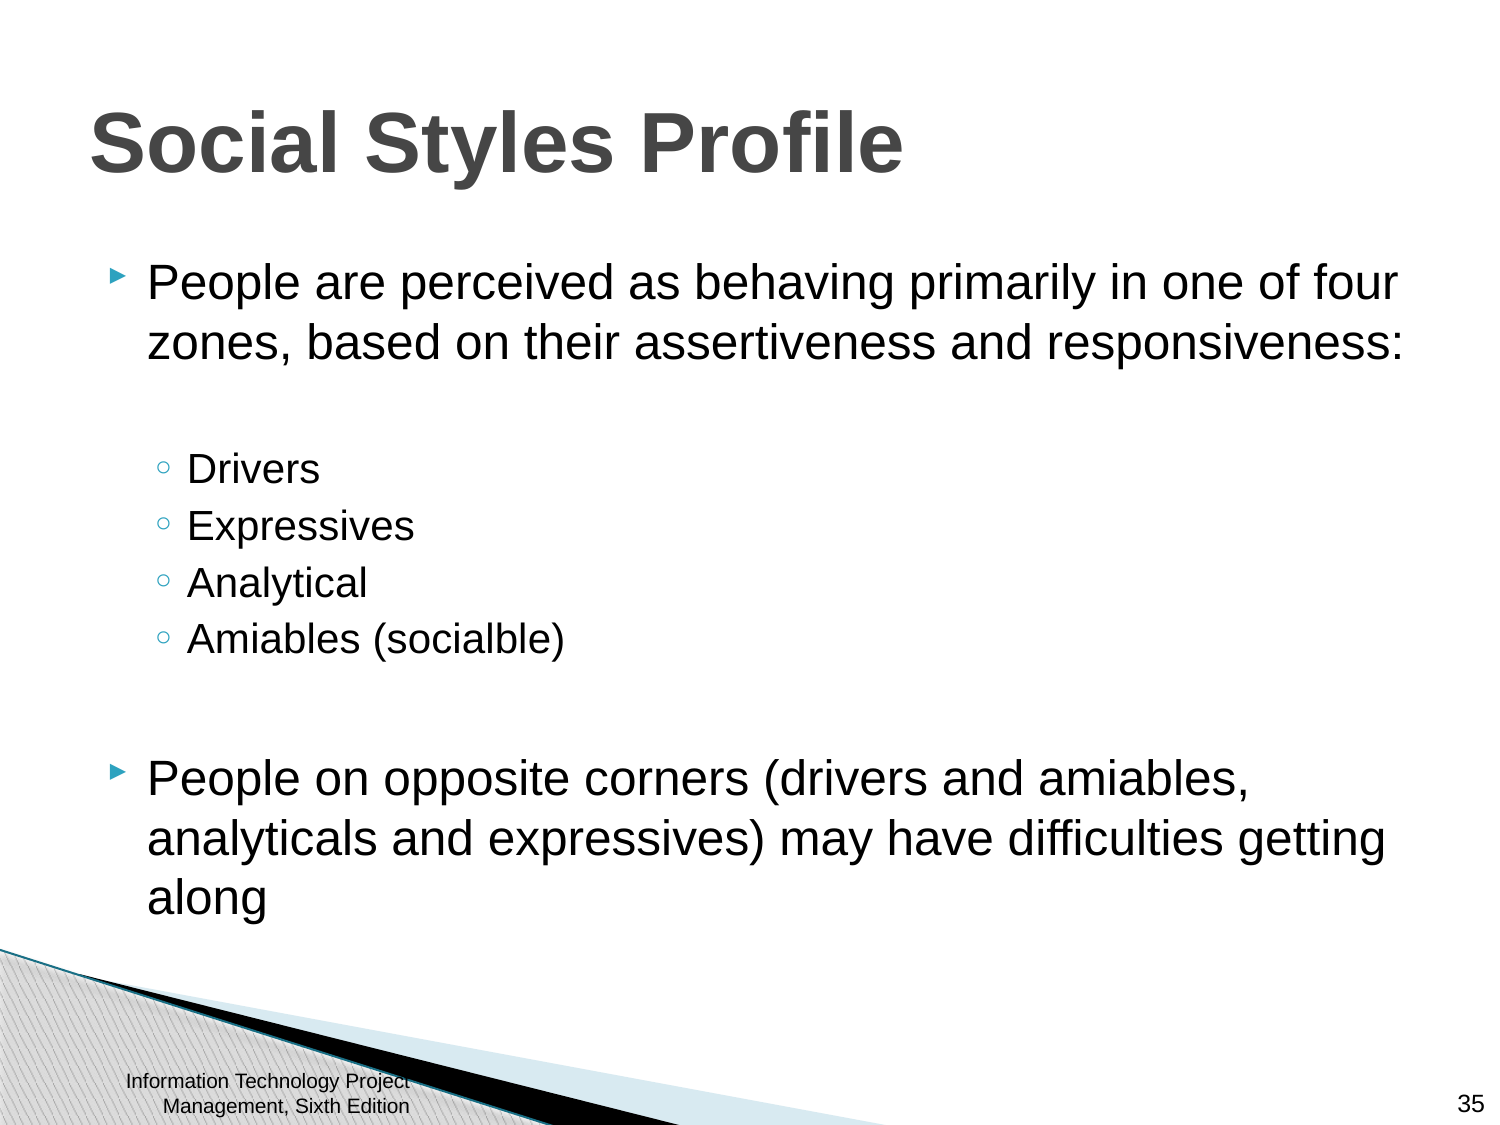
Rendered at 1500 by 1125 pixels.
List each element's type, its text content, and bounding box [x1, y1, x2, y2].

footer Information Technology Project Management, Sixth Edition [0, 1065, 425, 1125]
slide_number 35 [1408, 1065, 1500, 1125]
title Social Styles Profile [75, 45, 1425, 233]
list People are perceived as behaving primarily in one of four zones, based on their assertiveness and responsiveness: Drivers Expressives Analytical Amiables (socialble) People on opposite corners (drivers and amiables, analyticals and expressives) may have difficulties getting along [75, 242, 1425, 986]
